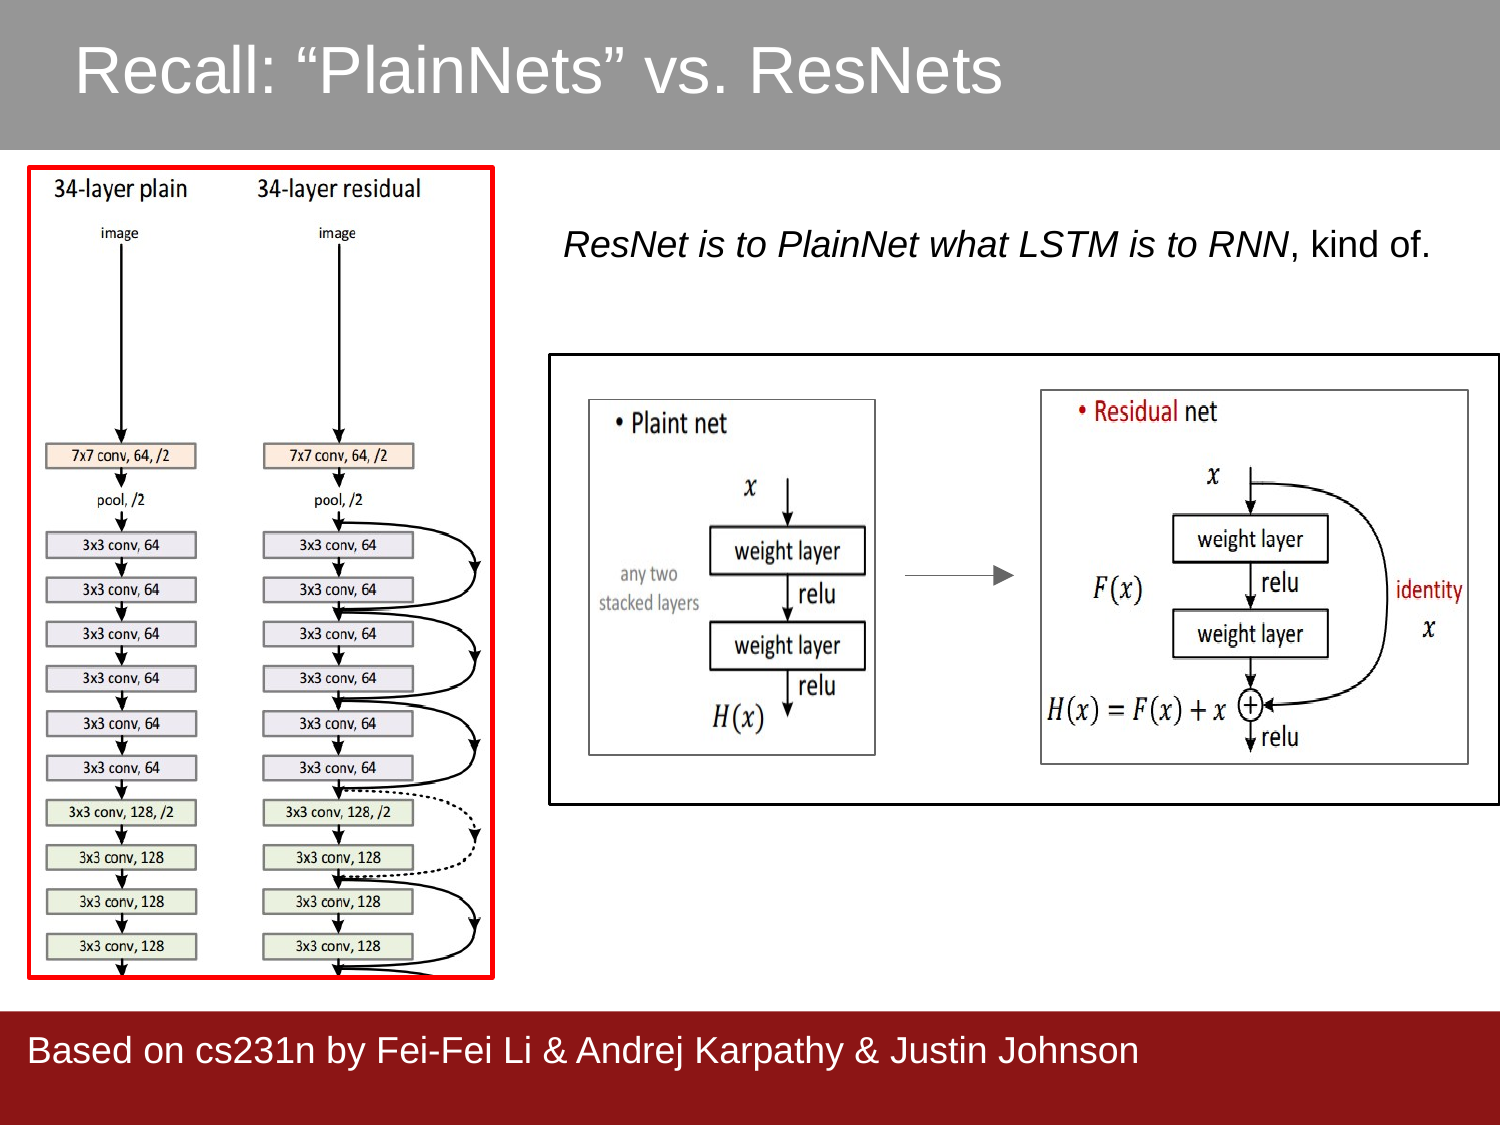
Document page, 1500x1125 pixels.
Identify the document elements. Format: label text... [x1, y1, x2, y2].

picture [1041, 390, 1468, 764]
text_box ResNet is to PlainNet what LSTM is to RNN, kind of. [548, 205, 1477, 310]
picture [589, 399, 875, 755]
text_box Recall: “PlainNets” vs. ResNets [59, 11, 1336, 231]
picture [31, 169, 491, 976]
text_box [549, 354, 1500, 805]
